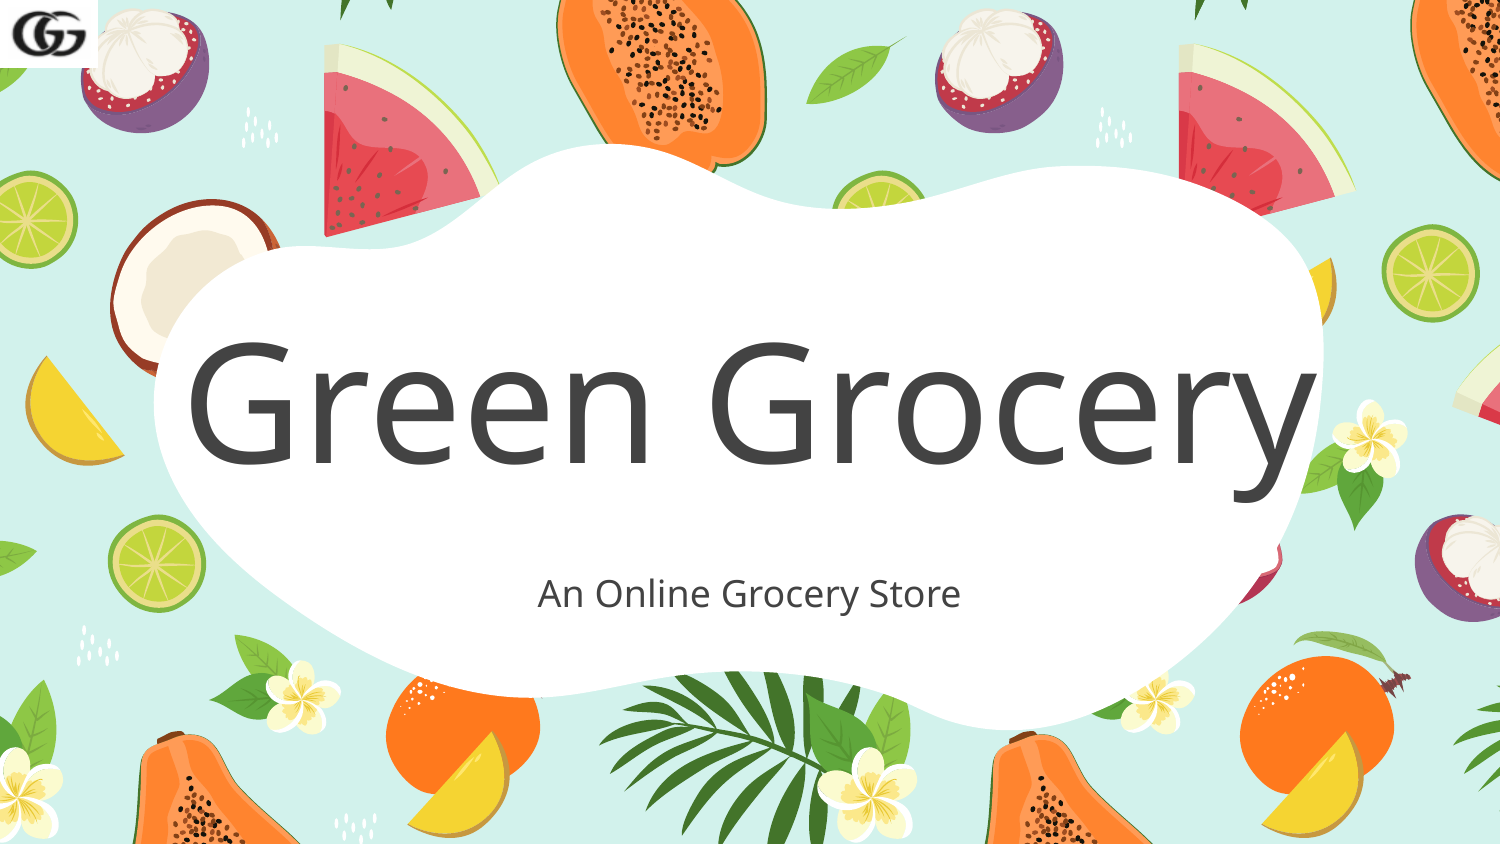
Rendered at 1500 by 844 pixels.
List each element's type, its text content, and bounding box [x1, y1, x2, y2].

subtitle An Online Grocery Store [118, 552, 1382, 633]
title Green Grocery [118, 228, 1382, 552]
picture [0, 0, 98, 68]
